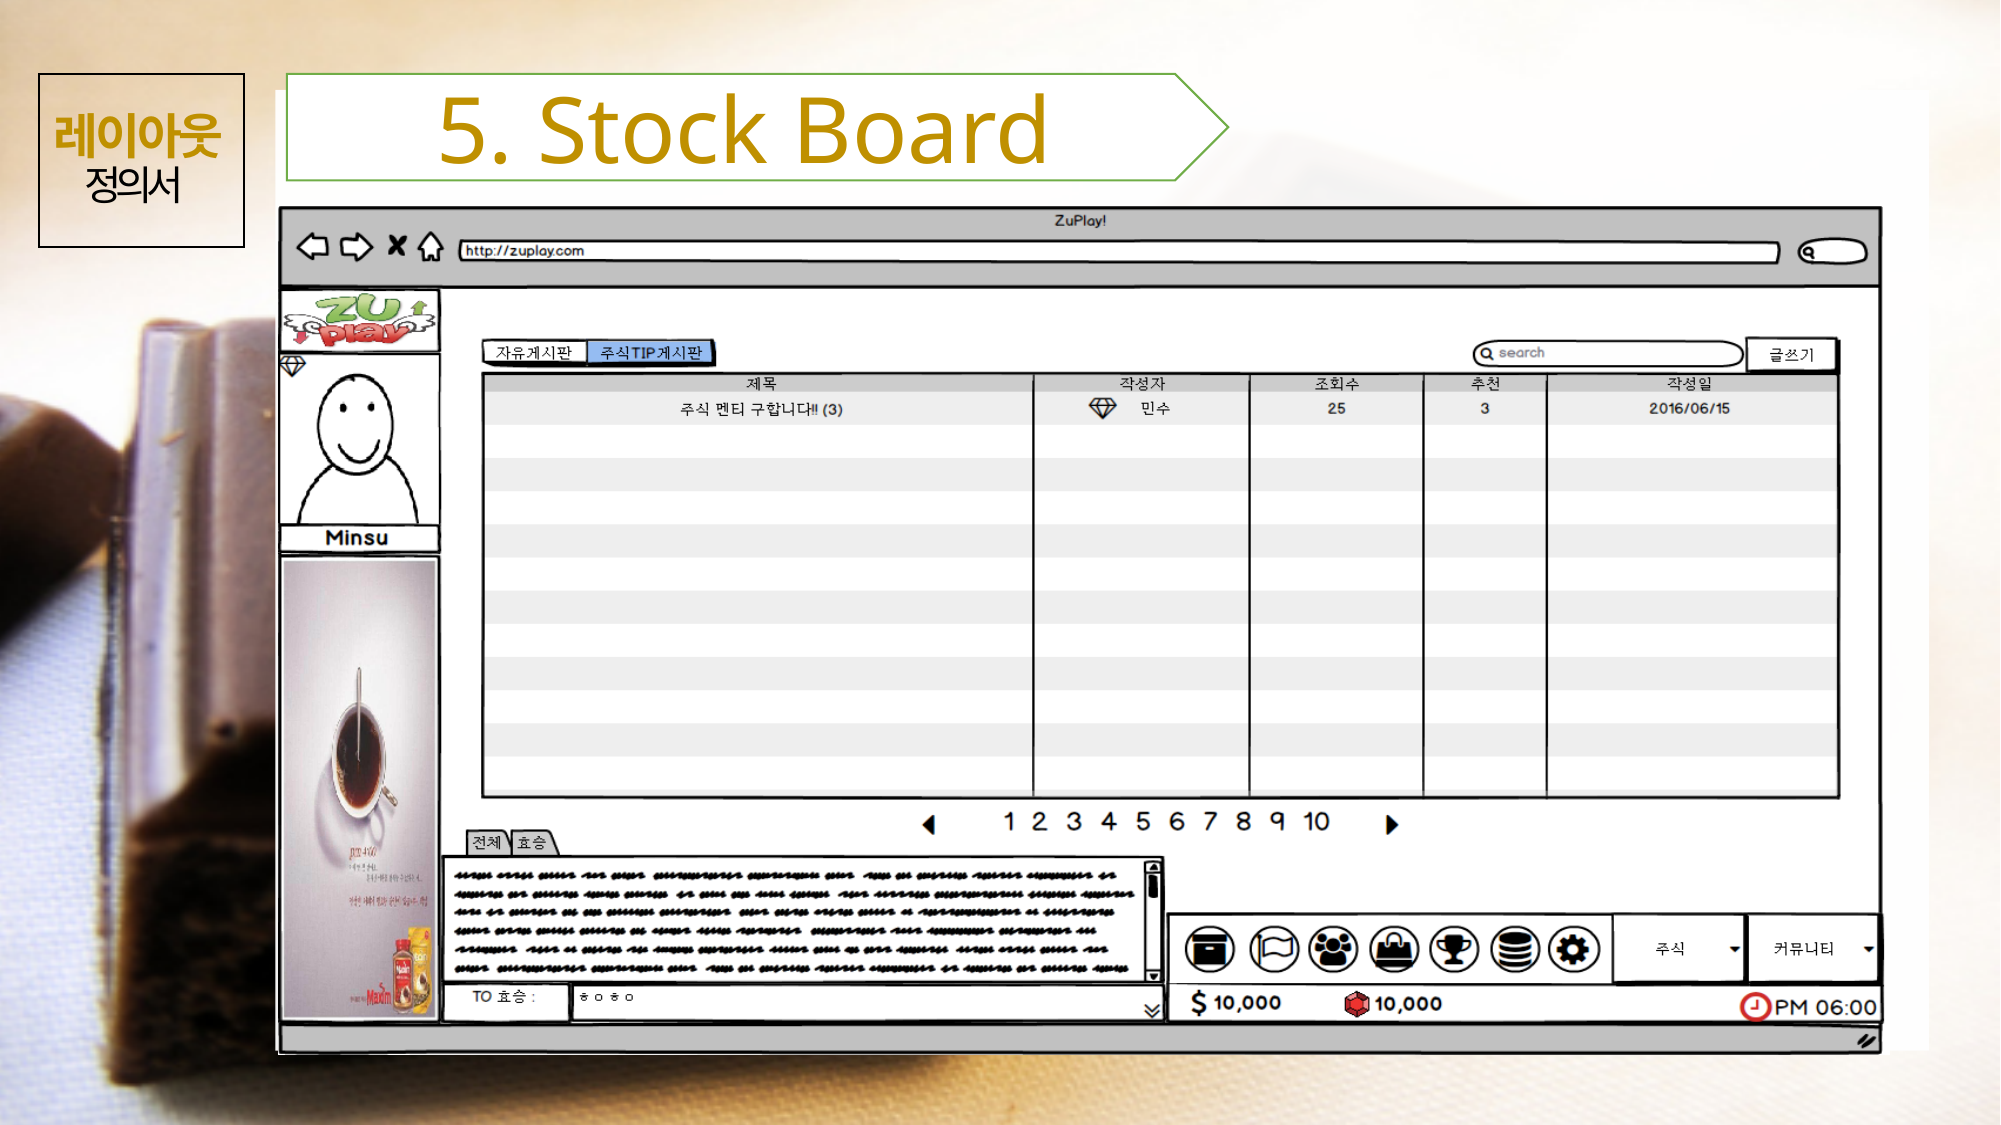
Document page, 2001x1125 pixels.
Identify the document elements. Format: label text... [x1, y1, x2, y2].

text_box 5. Stock Board [285, 75, 1230, 182]
text_box [0, 0, 2000, 75]
picture [40, 75, 243, 246]
slide_number 8 [1412, 1055, 1863, 1103]
picture [0, 75, 2000, 1125]
text_box 레이아웃 정의서 [34, 82, 239, 239]
